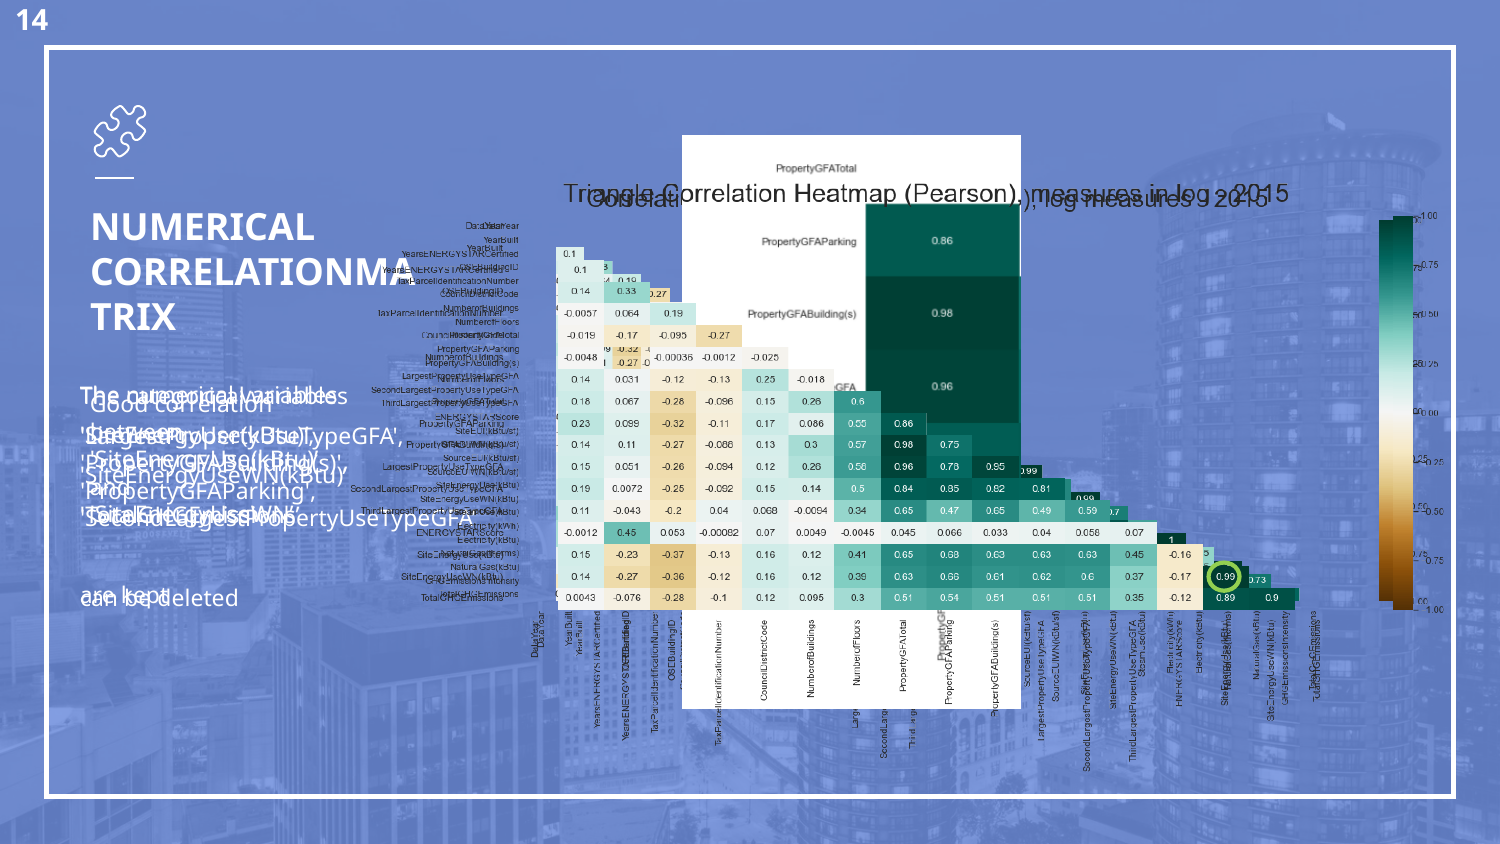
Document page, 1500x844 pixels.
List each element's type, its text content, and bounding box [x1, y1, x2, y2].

text_box Good correlation between 'SiteEnergyUse(kBtu)’ and 'SiteEnergyUseWN’ [75, 382, 334, 535]
text_box The numerical variables 'SiteEnergyUse(kBtu)’, 'SiteEnergyUseWN(kBtu)’ 'TotalGHGEmissions’ are kept [64, 366, 340, 790]
picture [339, 134, 1500, 782]
title NUMERICAL CORRELATIONMATRIX [75, 187, 334, 322]
